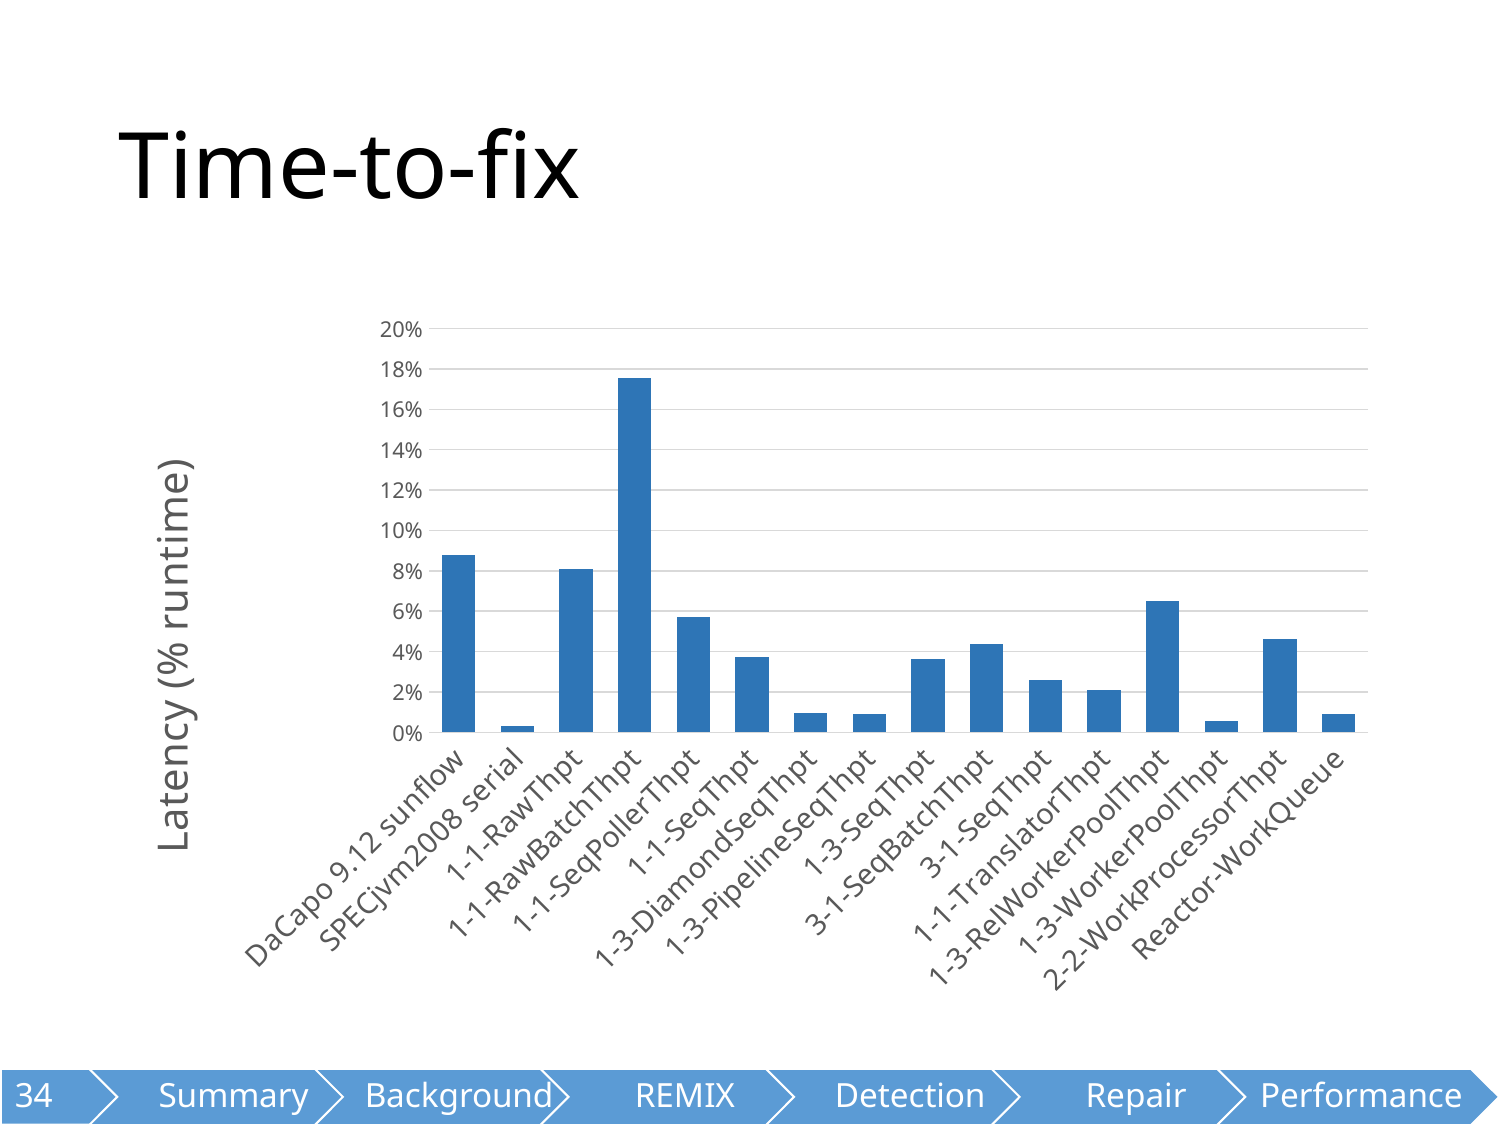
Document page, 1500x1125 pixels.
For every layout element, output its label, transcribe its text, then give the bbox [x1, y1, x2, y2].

title Time-to-fix [103, 59, 1397, 278]
chart [103, 299, 1397, 1014]
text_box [0, 1068, 1500, 1125]
